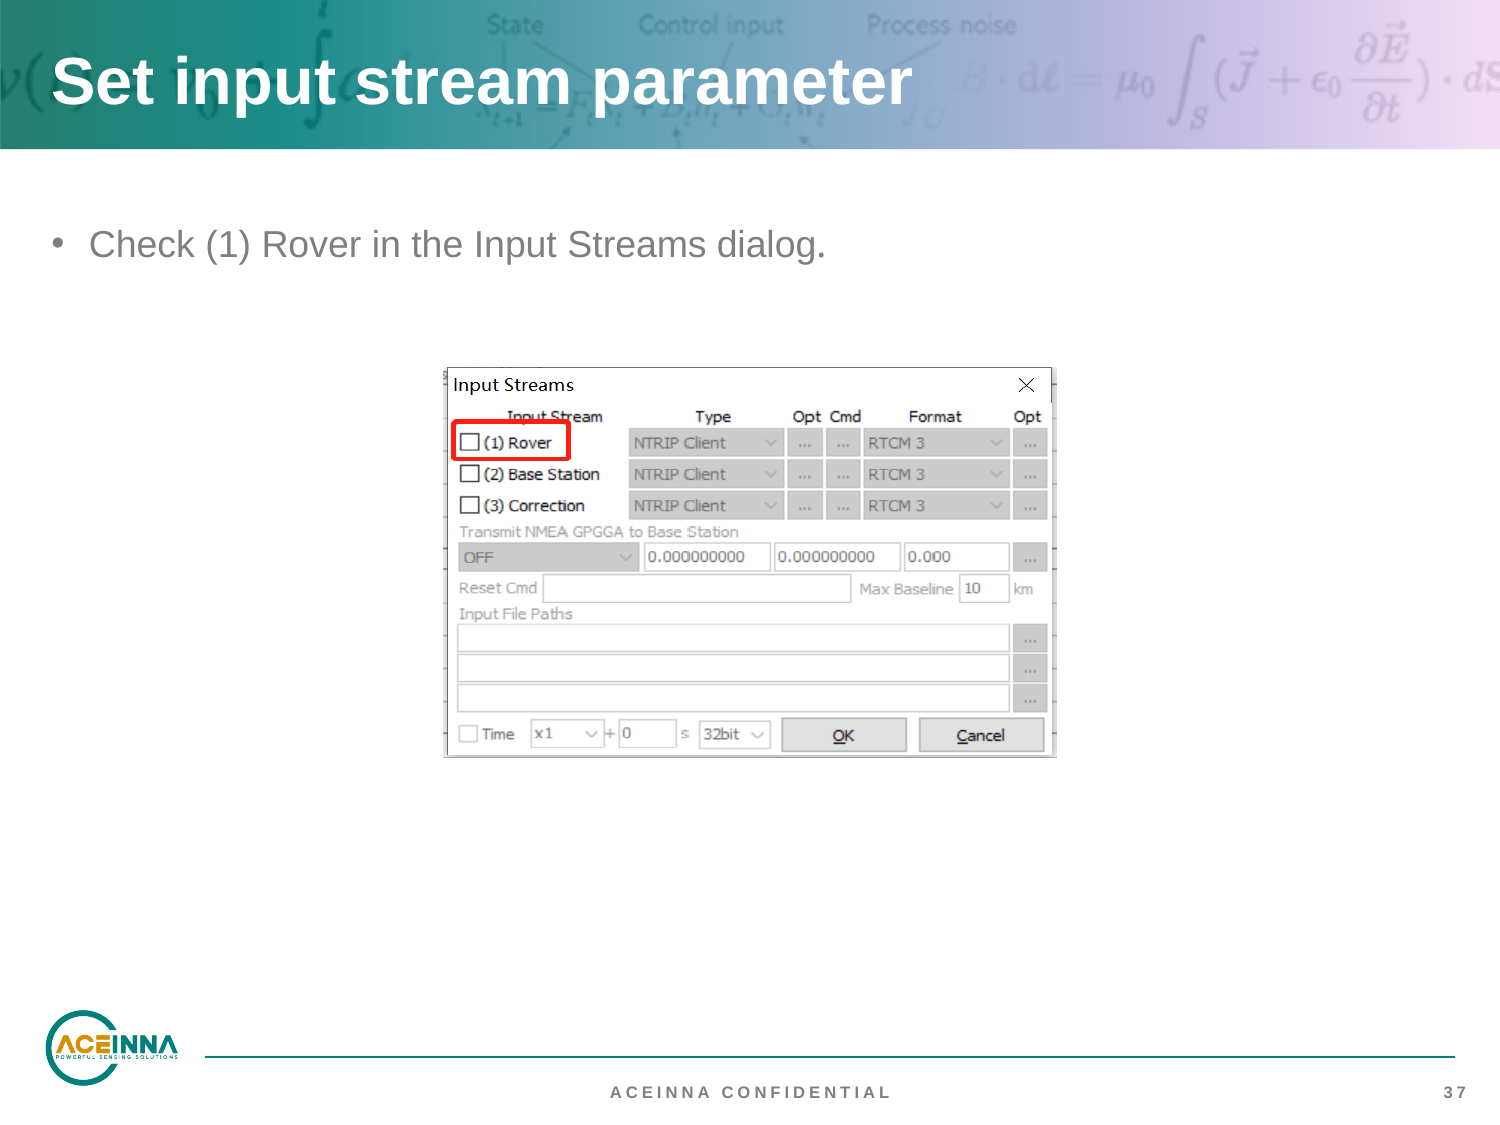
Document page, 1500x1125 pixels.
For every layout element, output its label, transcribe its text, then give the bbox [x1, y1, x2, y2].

list Check (1) Rover in the Input Streams dialog. [36, 189, 1450, 1044]
title Set input stream parameter [36, 15, 1450, 150]
picture [0, 0, 1500, 1125]
